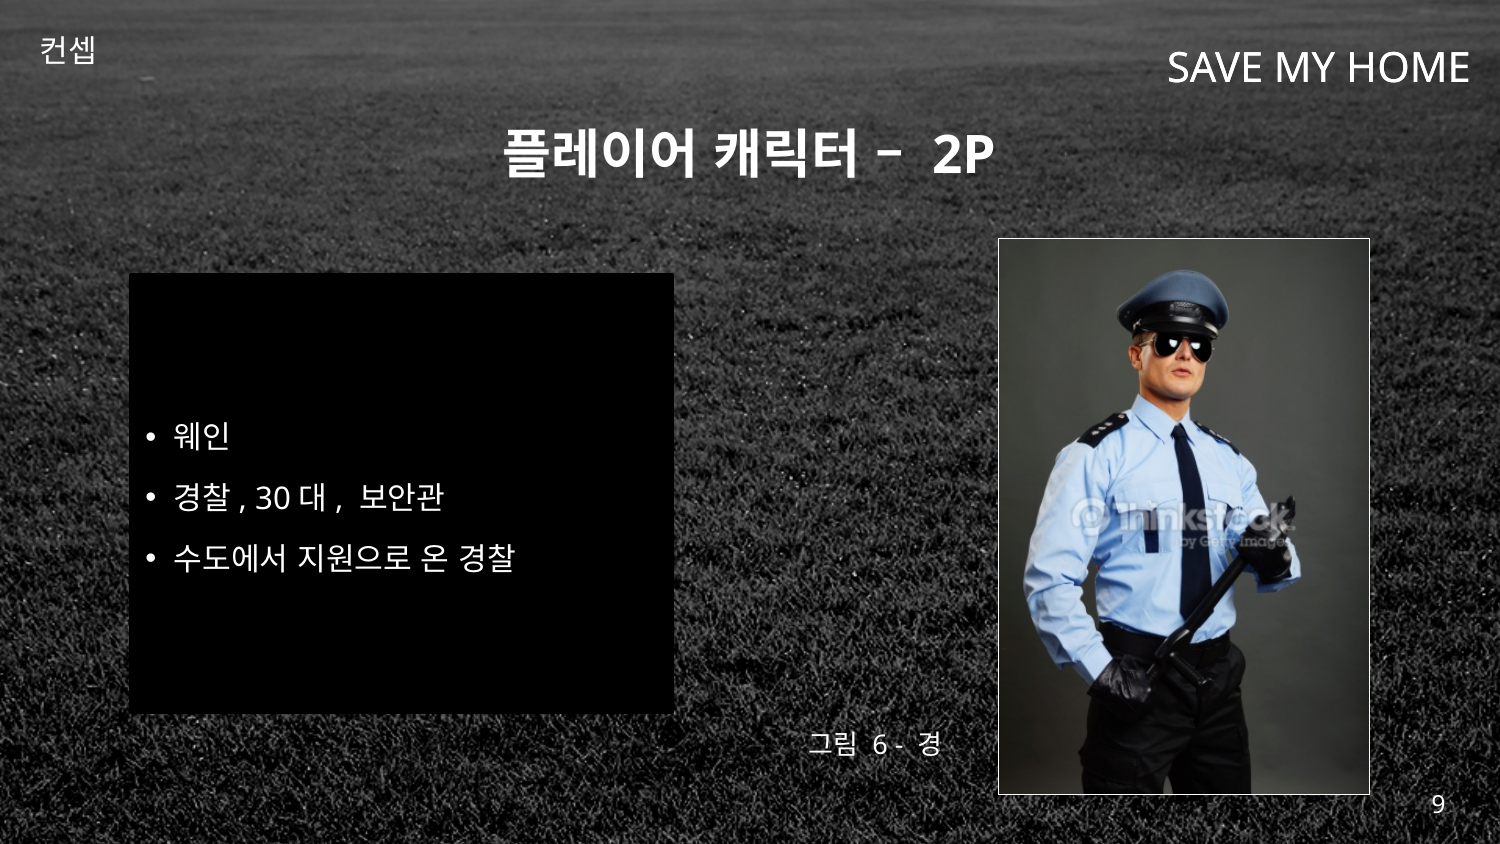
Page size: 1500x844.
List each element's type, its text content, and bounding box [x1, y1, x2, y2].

list 웨인 경찰, 30대, 보안관 수도에서 지원으로 온 경찰 [129, 273, 674, 714]
picture [997, 237, 1370, 796]
text_box Save My home [1151, 25, 1487, 107]
title 플레이어 캐릭터 – 2p [112, 75, 1387, 239]
text_box 컨셉 [24, 24, 112, 77]
